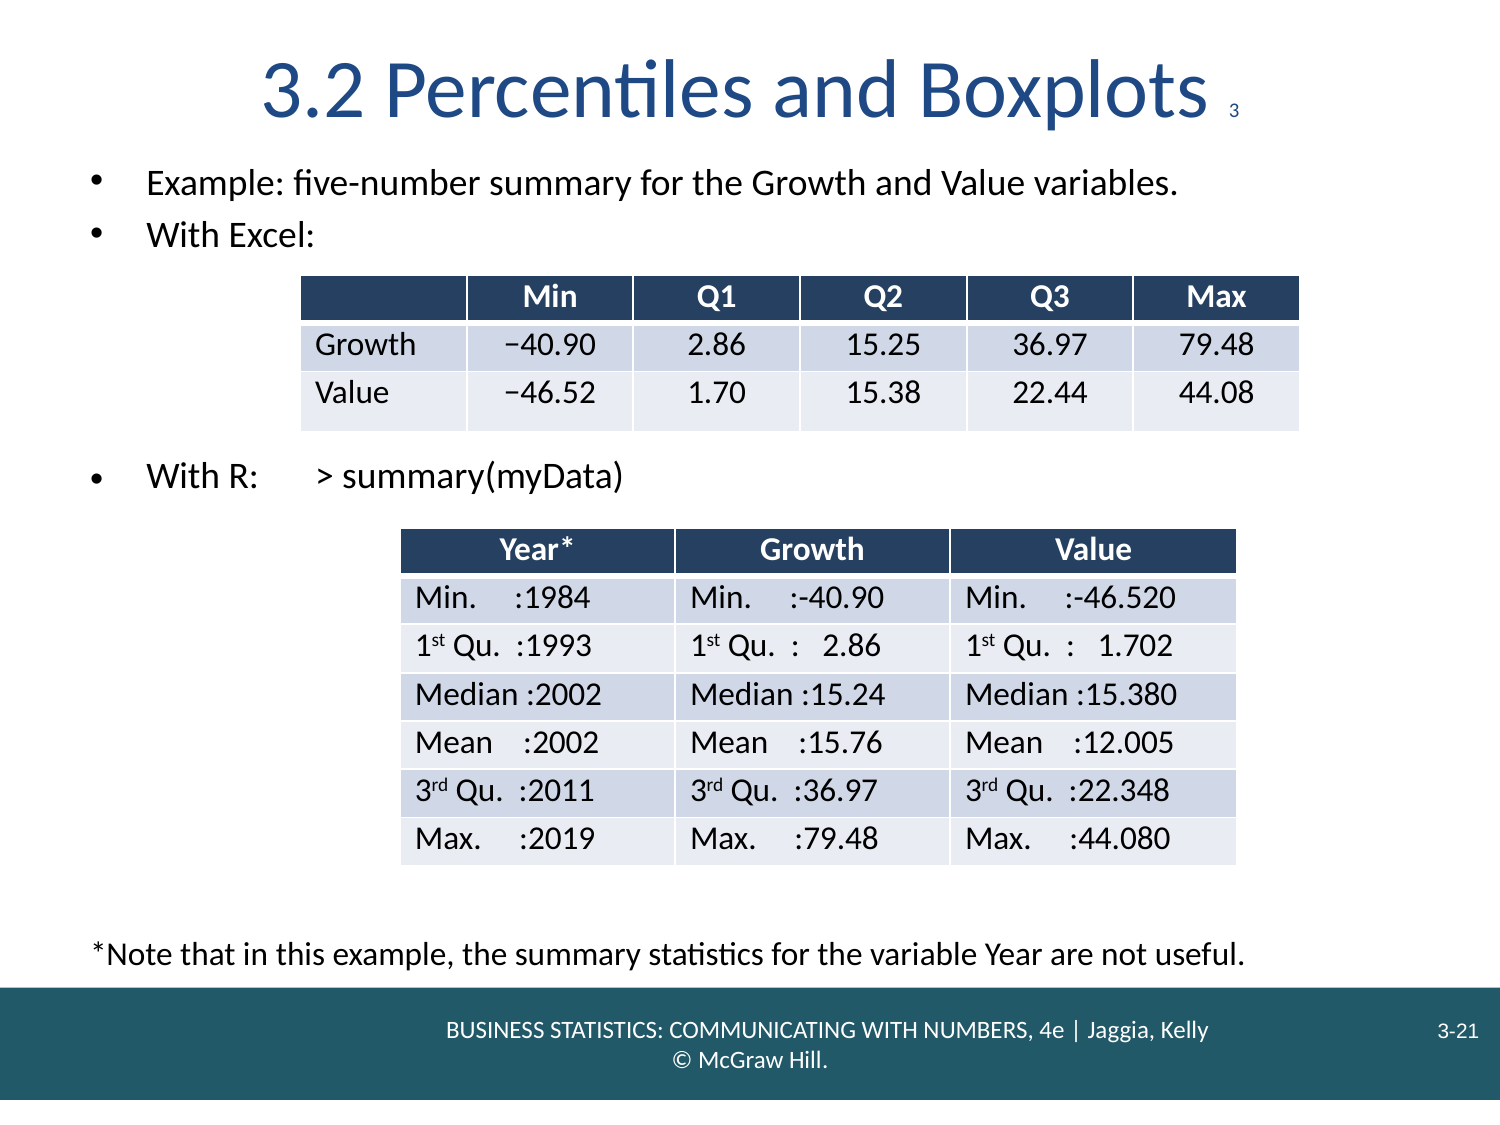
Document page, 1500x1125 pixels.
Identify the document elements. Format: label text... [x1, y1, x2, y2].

table_cell Growth [301, 326, 466, 371]
table_cell Median :15.380 [951, 674, 1236, 720]
table_cell 15.25 [801, 326, 966, 371]
table_cell 1st Qu. :1993 [401, 625, 674, 672]
table_header Growth [676, 529, 949, 573]
table_cell 15.38 [801, 372, 966, 431]
table_cell 2.86 [634, 326, 799, 371]
table_cell −46.52 [468, 372, 632, 431]
table_header [301, 276, 466, 320]
table_header Year* [401, 529, 674, 573]
table_header Max [1134, 276, 1299, 320]
table_header Value [951, 529, 1236, 573]
table_cell Min. :1984 [401, 579, 674, 623]
table_cell 3rd Qu. :2011 [401, 770, 674, 817]
list With R: [75, 452, 288, 513]
table_cell Mean :2002 [401, 722, 674, 768]
table_cell Max. :44.080 [951, 818, 1236, 865]
table_cell Median :15.24 [676, 674, 949, 720]
table_cell 1st Qu. : 1.702 [951, 625, 1236, 672]
list Example: five-number summary for the Growth and Value variables. With Excel: [75, 149, 1425, 269]
table_cell Min. :-40.90 [676, 579, 949, 623]
table_cell Max. :2019 [401, 818, 674, 865]
table_cell 3rd Qu. :36.97 [676, 770, 949, 817]
table_cell Mean :15.76 [676, 722, 949, 768]
table_cell Value [301, 372, 466, 431]
table_cell 3rd Qu. :22.348 [951, 770, 1236, 817]
table_cell Mean :12.005 [951, 722, 1236, 768]
list > summary(myData) [300, 452, 713, 513]
table_cell 1.70 [634, 372, 799, 431]
table_cell Median :2002 [401, 674, 674, 720]
table_cell 79.48 [1134, 326, 1299, 371]
table_header Q1 [634, 276, 799, 320]
title 3.2 Percentiles and Boxplots 3 [75, 24, 1425, 144]
table_cell 44.08 [1134, 372, 1299, 431]
table_cell 36.97 [968, 326, 1132, 371]
table_cell Max. :79.48 [676, 818, 949, 865]
table_cell Min. :-46.520 [951, 579, 1236, 623]
list *Note that in this example, the summary statistics for the variable Year are not useful. [75, 924, 1425, 975]
table_header Q3 [968, 276, 1132, 320]
table_cell 22.44 [968, 372, 1132, 431]
table_header Min [468, 276, 632, 320]
table_cell 1st Qu. : 2.86 [676, 625, 949, 672]
table_header Q2 [801, 276, 966, 320]
table_cell −40.90 [468, 326, 632, 371]
